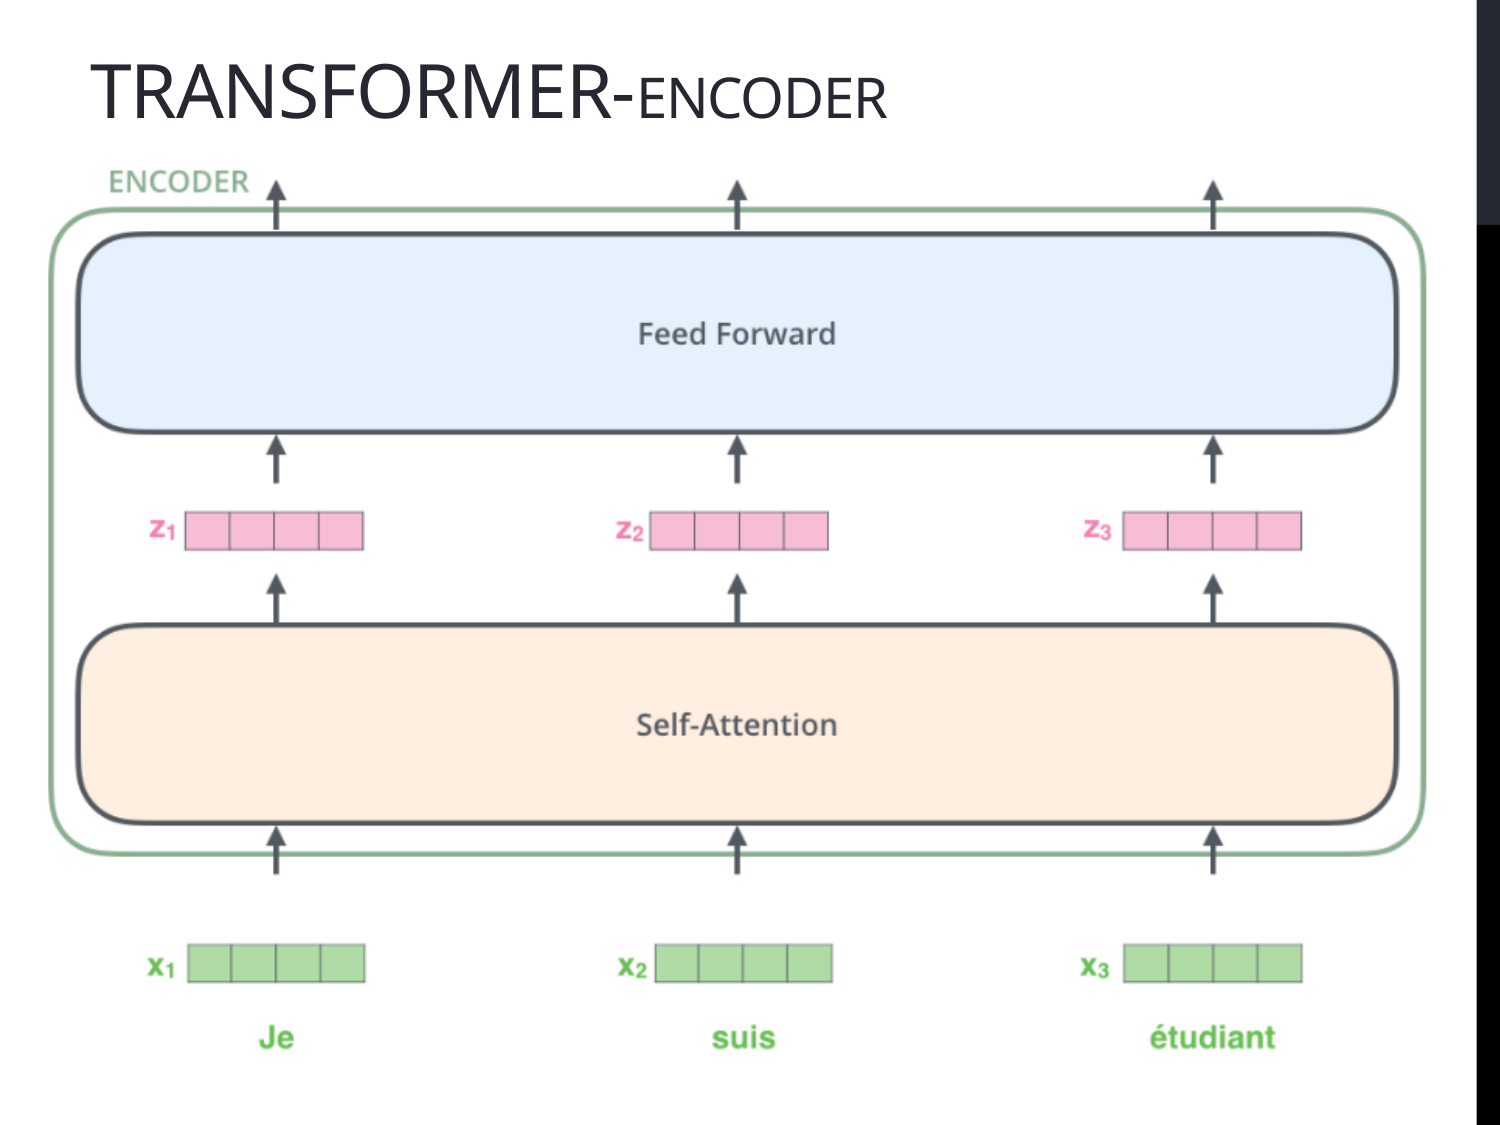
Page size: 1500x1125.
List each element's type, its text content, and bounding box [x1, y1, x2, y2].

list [33, 138, 1443, 1084]
title Transformer-encoder [75, 25, 1025, 133]
